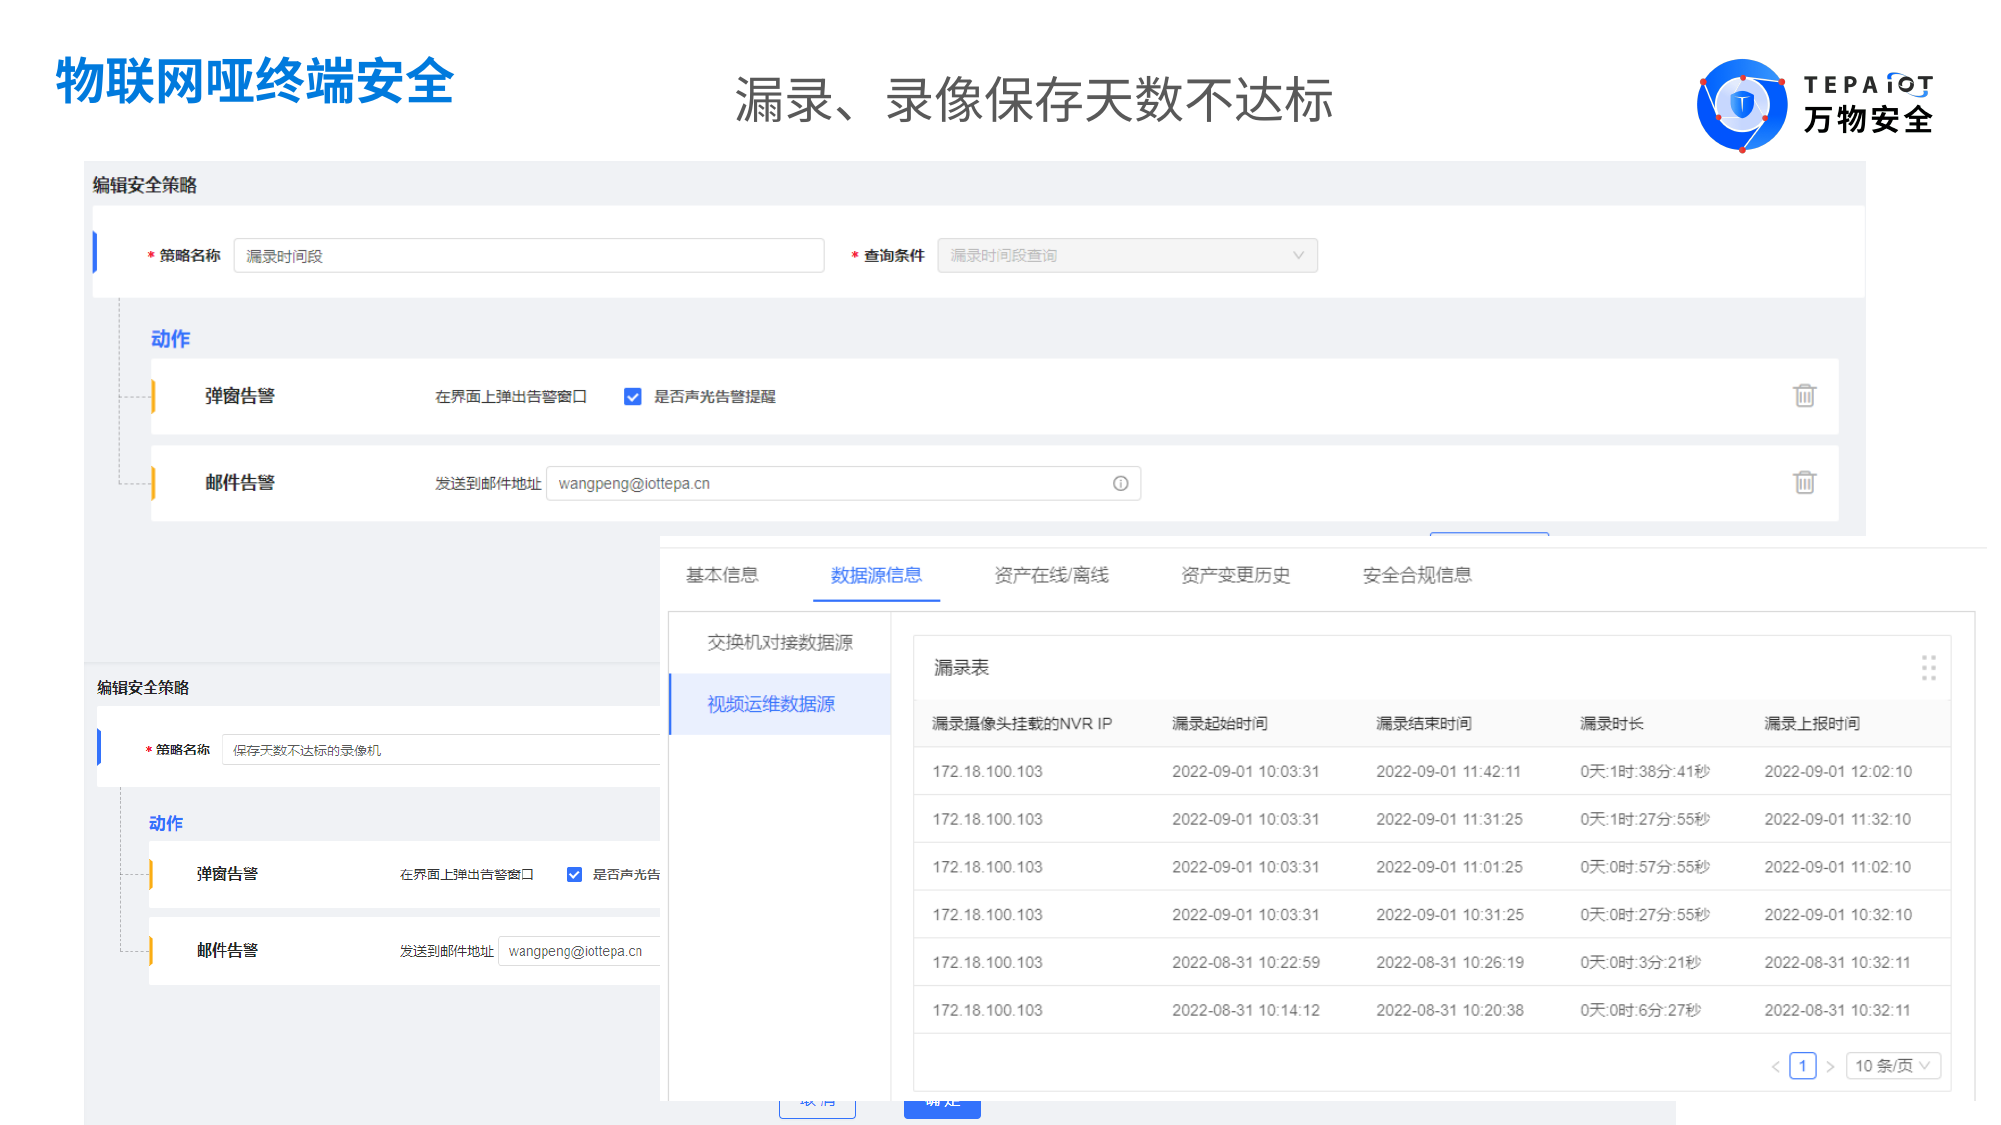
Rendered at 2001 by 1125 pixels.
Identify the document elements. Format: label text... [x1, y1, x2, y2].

picture [84, 43, 1987, 1125]
text_box 物联网哑终端安全 [41, 42, 594, 178]
text_box 漏录、录像保存天数不达标 [720, 60, 1350, 136]
